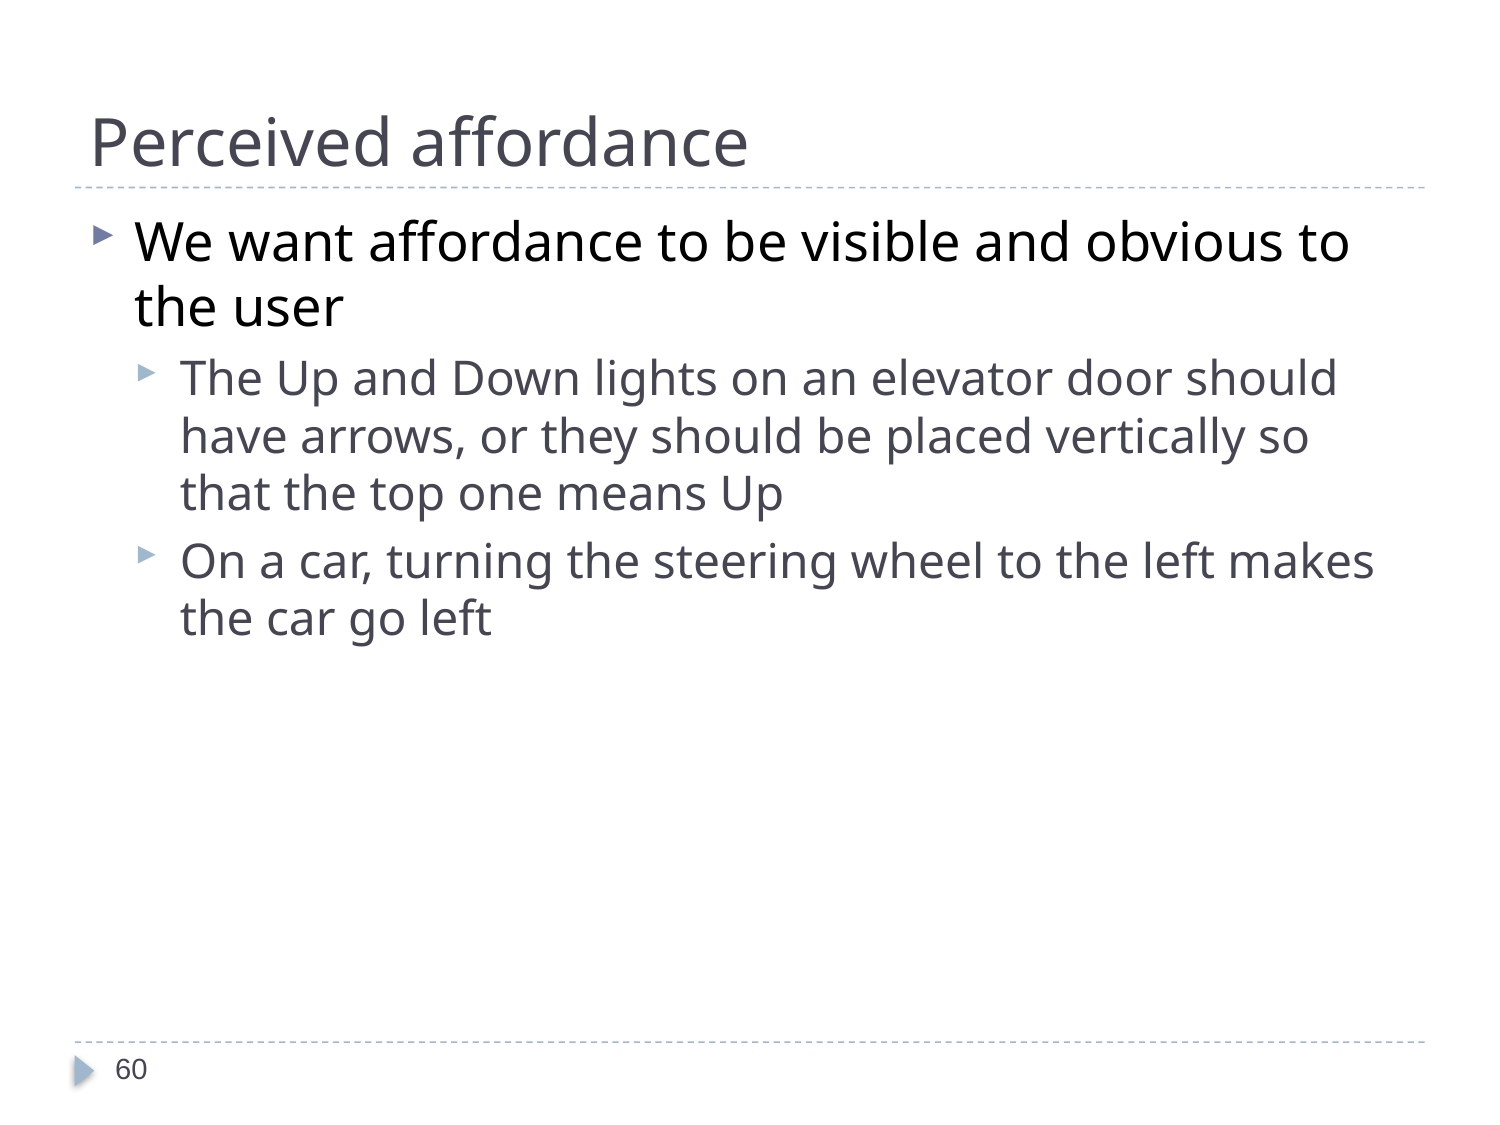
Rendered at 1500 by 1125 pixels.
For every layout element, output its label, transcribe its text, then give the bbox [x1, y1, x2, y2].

list We want affordance to be visible and obvious to the user The Up and Down lights on an elevator door should have arrows, or they should be placed vertically so that the top one means Up On a car, turning the steering wheel to the left makes the car go left [75, 200, 1425, 1006]
slide_number 60 [100, 1042, 426, 1103]
title Perceived affordance [75, 24, 1425, 188]
